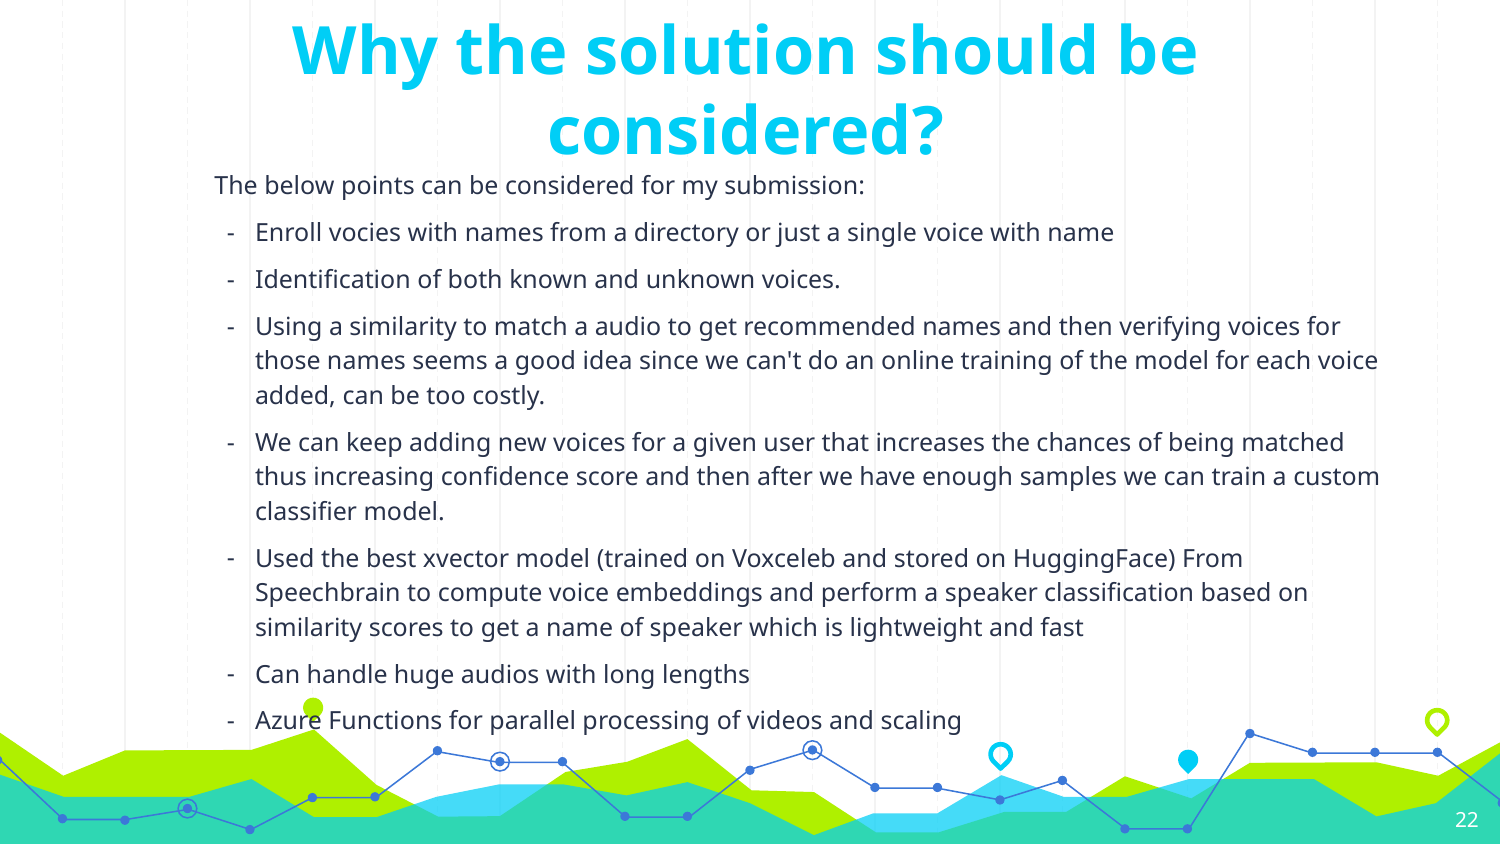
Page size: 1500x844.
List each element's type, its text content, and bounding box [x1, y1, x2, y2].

list The below points can be considered for my submission: Enroll vocies with names from a directory or just a single voice with name Identification of both known and unknown voices. Using a similarity to match a audio to get recommended names and then verifying voices for those names seems a good idea since we can't do an online training of the model for each voice added, can be too costly. We can keep adding new voices for a given user that increases the chances of being matched thus increasing confidence score and then after we have enough samples we can train a custom classifier model. Used the best xvector model (trained on Voxceleb and stored on HuggingFace) From Speechbrain to compute voice embeddings and perform a speaker classification based on similarity scores to get a name of speaker which is lightweight and fast Can handle huge audios with long lengths Azure Functions for parallel processing of videos and scaling [199, 154, 1400, 680]
title Why the solution should be considered? [171, 65, 1320, 183]
slide_number 22 [1403, 791, 1494, 844]
